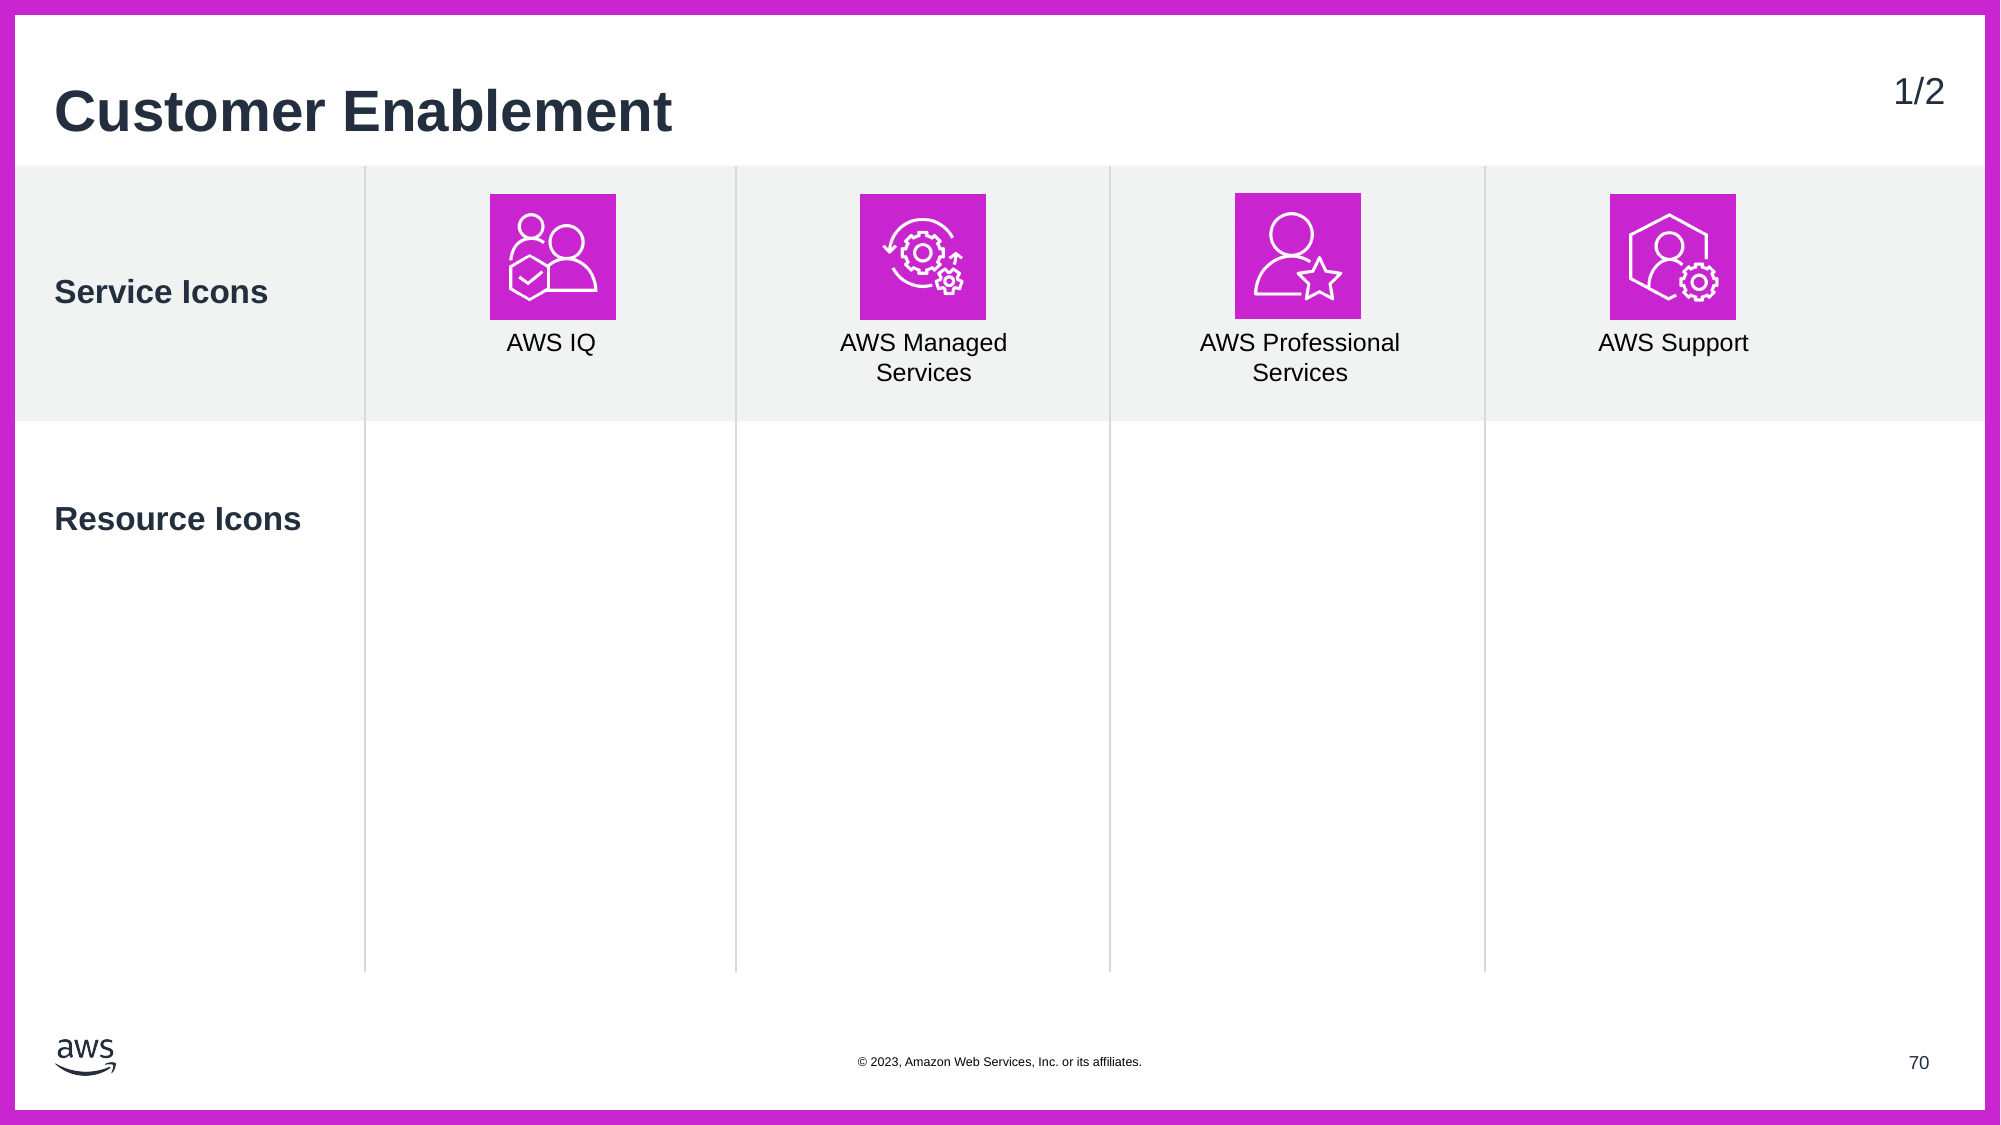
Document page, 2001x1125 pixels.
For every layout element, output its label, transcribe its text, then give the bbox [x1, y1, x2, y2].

text_box AWS Professional Services [1113, 319, 1484, 394]
picture [490, 194, 616, 320]
slide_number 70 [1494, 1031, 1945, 1092]
picture [860, 194, 986, 320]
picture [1610, 194, 1736, 320]
text_box AWS IQ [367, 319, 735, 364]
picture [55, 1039, 116, 1076]
picture [1235, 193, 1361, 319]
text_box AWS Support [1493, 319, 1855, 364]
title Customer Enablement [39, 59, 1457, 166]
list 1/2 [1693, 59, 1961, 166]
footer © 2023, Amazon Web Services, Inc. or its affiliates. [662, 1031, 1338, 1092]
text_box AWS Managed Services [736, 319, 1109, 394]
